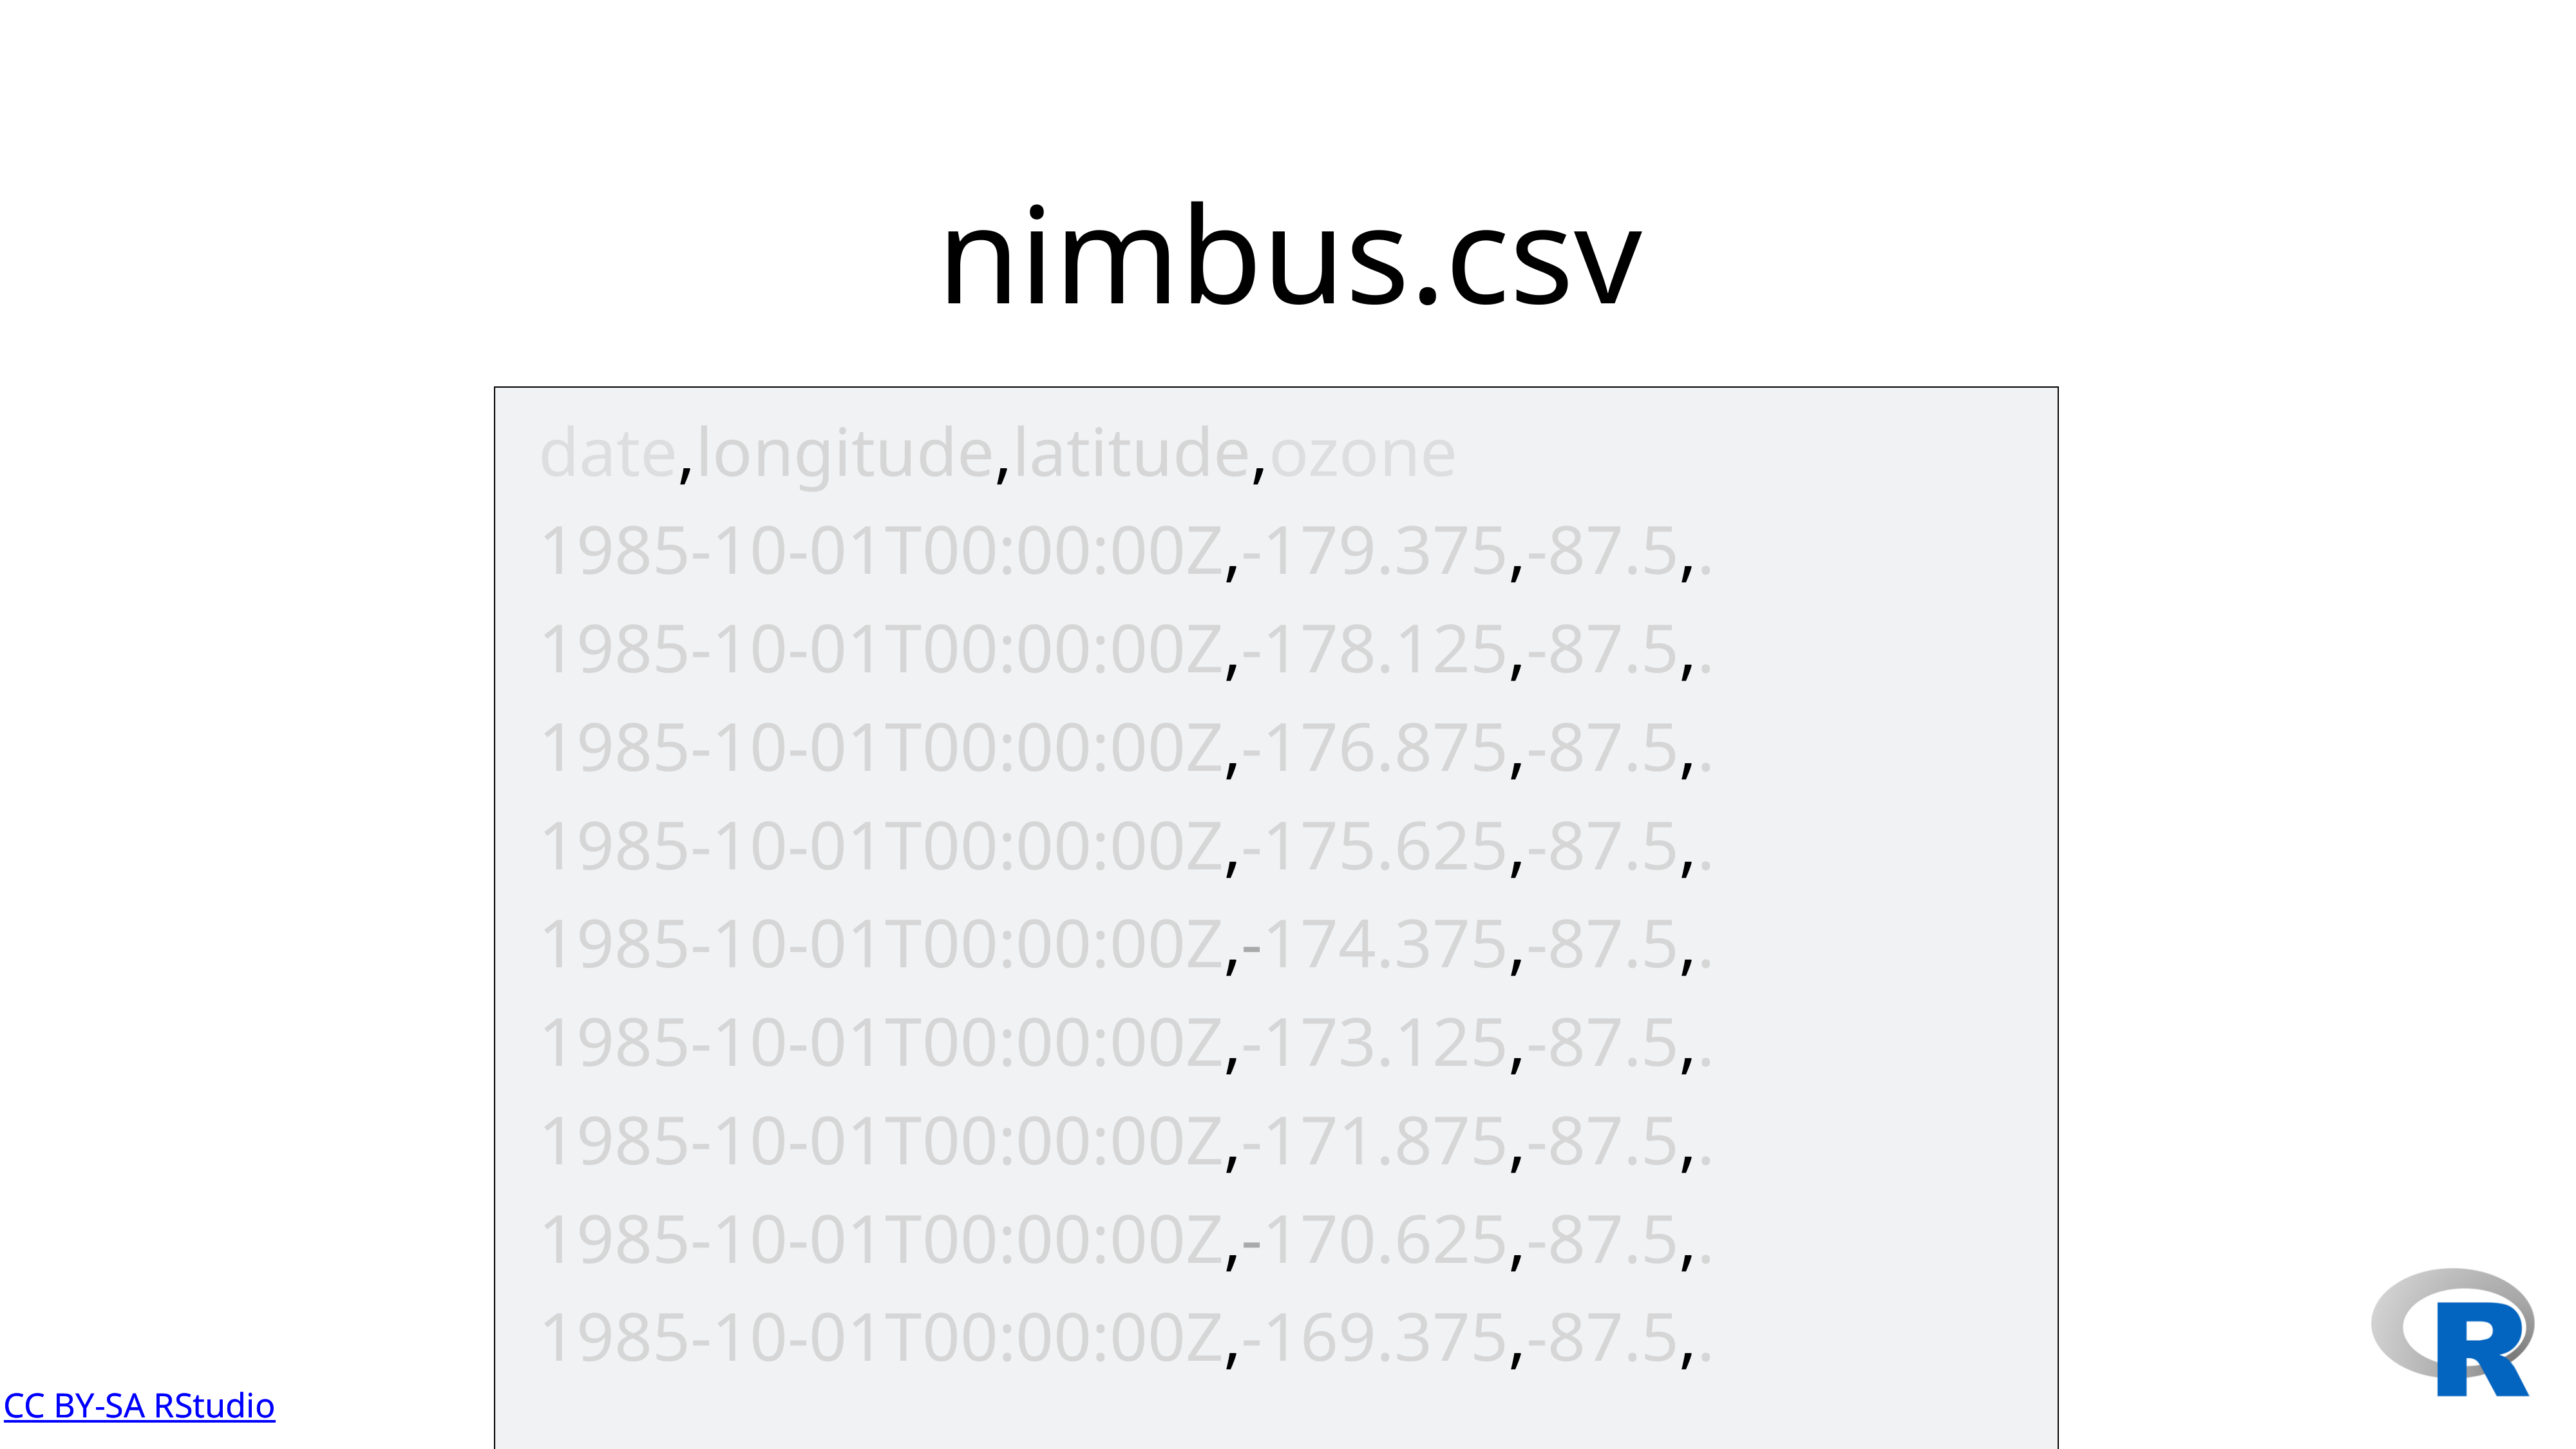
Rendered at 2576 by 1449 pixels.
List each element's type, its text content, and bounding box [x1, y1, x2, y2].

text_box nimbus.csv [425, 140, 2155, 360]
text_box date,longitude,latitude,ozone 1985-10-01T00:00:00Z,-179.375,-87.5,. 1985-10-01T00:00:00Z,-178.125,-87.5,. 1985-10-01T00:00:00Z,-176.875,-87.5,. 1985-10-01T00:00:00Z,-175.625,-87.5,. 1985-10-01T00:00:00Z,-174.375,-87.5,. 1985-10-01T00:00:00Z,-173.125,-87.5,. 1985-10-01T00:00:00Z,-171.875,-87.5,. 1985-10-01T00:00:00Z,-170.625,-87.5,. 1985-10-01T00:00:00Z,-169.375,-87.5,. [533, 404, 2082, 1449]
text_box CC BY-SA RStudio [0, 1376, 283, 1437]
picture [2367, 1262, 2539, 1403]
text_box [495, 387, 2058, 1449]
